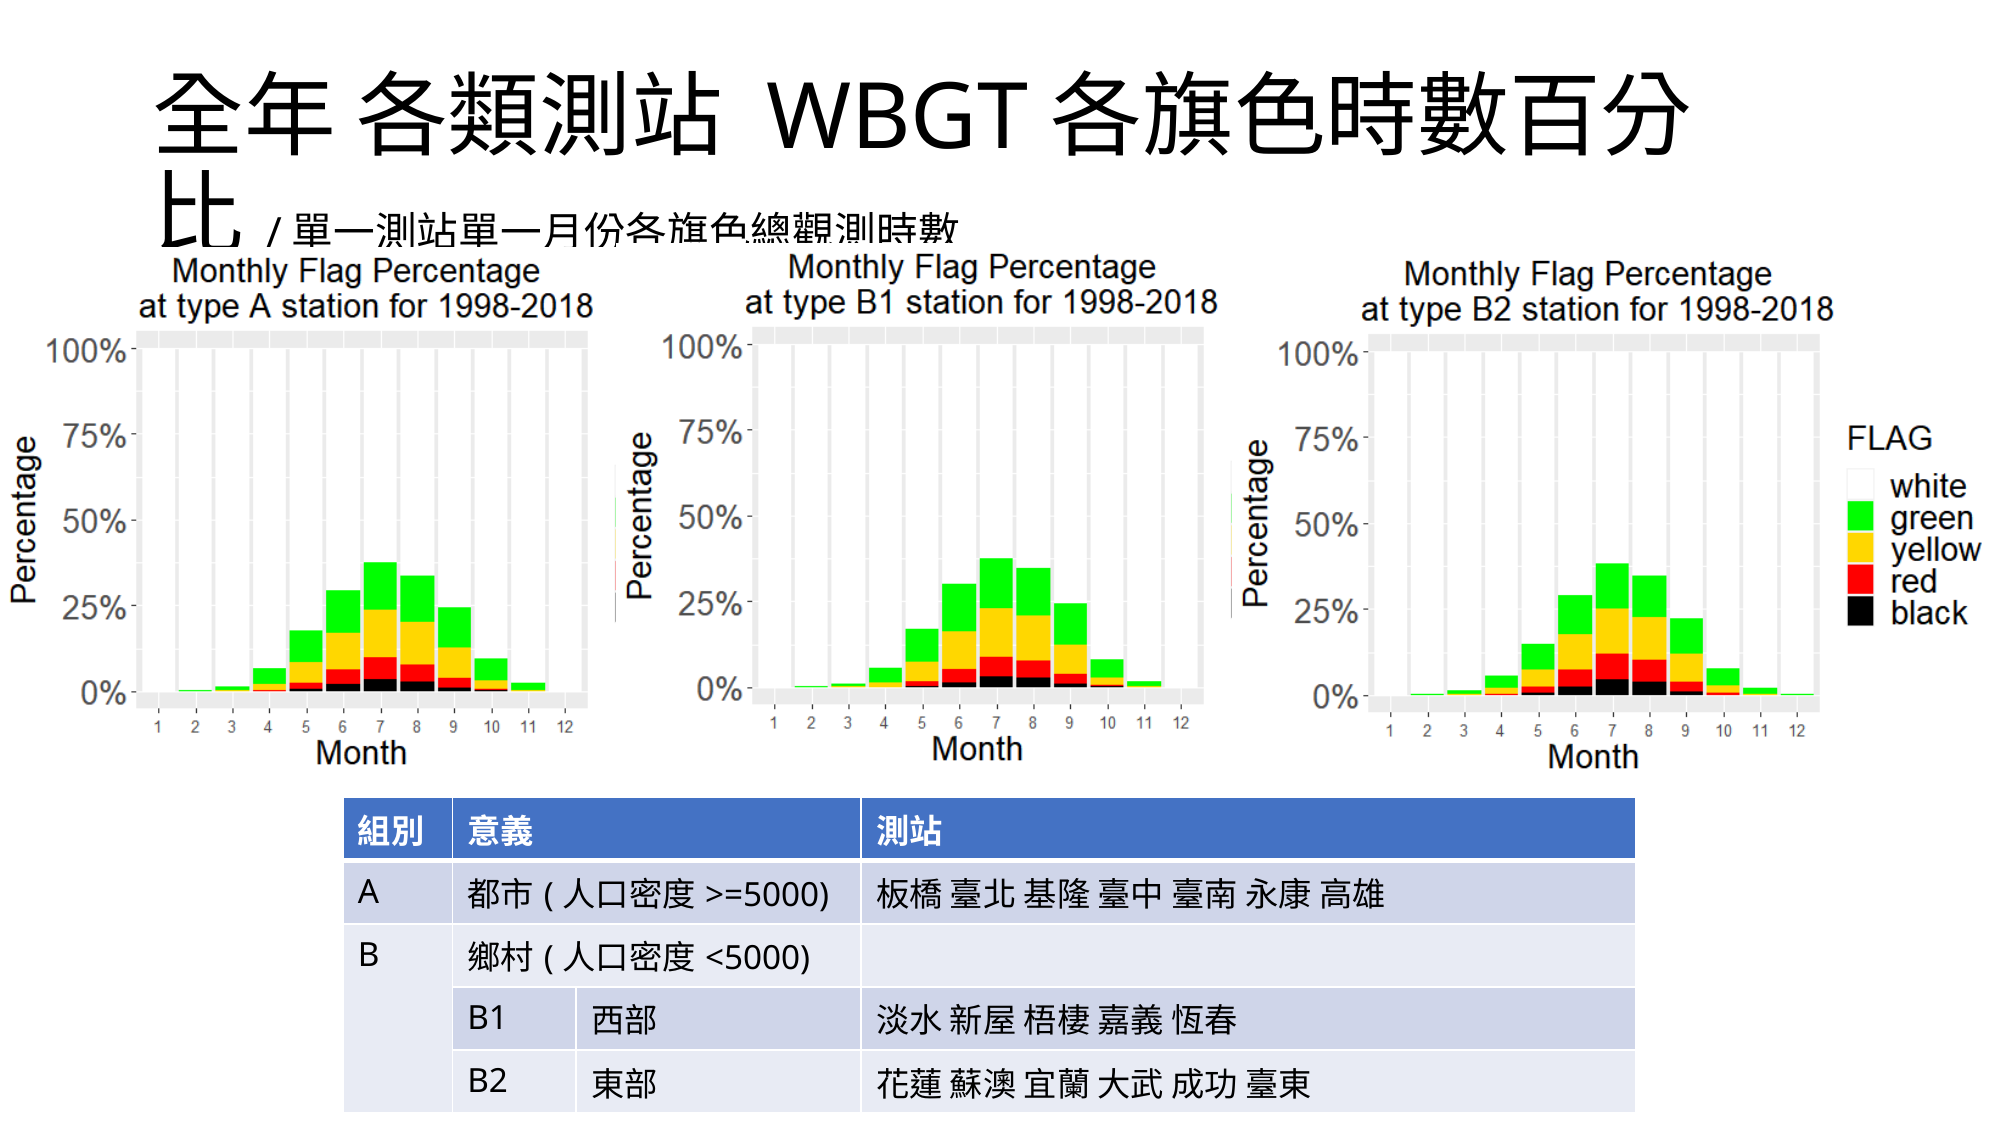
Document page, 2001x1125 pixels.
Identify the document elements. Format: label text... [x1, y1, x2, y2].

table_cell B2 [453, 1051, 575, 1112]
table_cell A [344, 863, 452, 923]
table_cell 淡水 新屋 梧棲 嘉義 恆春 [862, 988, 1635, 1049]
table_header 測站 [862, 798, 1635, 858]
title 全年 各類測站 WBGT各旗色時數百分比/單一測站單一月份各旗色總觀測時數 [137, 59, 1863, 250]
picture [0, 243, 2000, 783]
table_cell 都市(人口密度>=5000) [453, 863, 860, 923]
table_header 組別 [344, 798, 452, 858]
table_cell 板橋 臺北 基隆 臺中 臺南 永康 高雄 [862, 863, 1635, 923]
table_cell B1 [453, 988, 575, 1049]
table_header 意義 [453, 798, 860, 858]
table_cell 鄉村(人口密度<5000) [453, 925, 860, 986]
table_cell [862, 925, 1635, 986]
table_cell 東部 [577, 1051, 860, 1112]
table_cell 西部 [577, 988, 860, 1049]
table_cell 花蓮 蘇澳 宜蘭 大武 成功 臺東 [862, 1051, 1635, 1112]
table_cell B [344, 925, 452, 1112]
